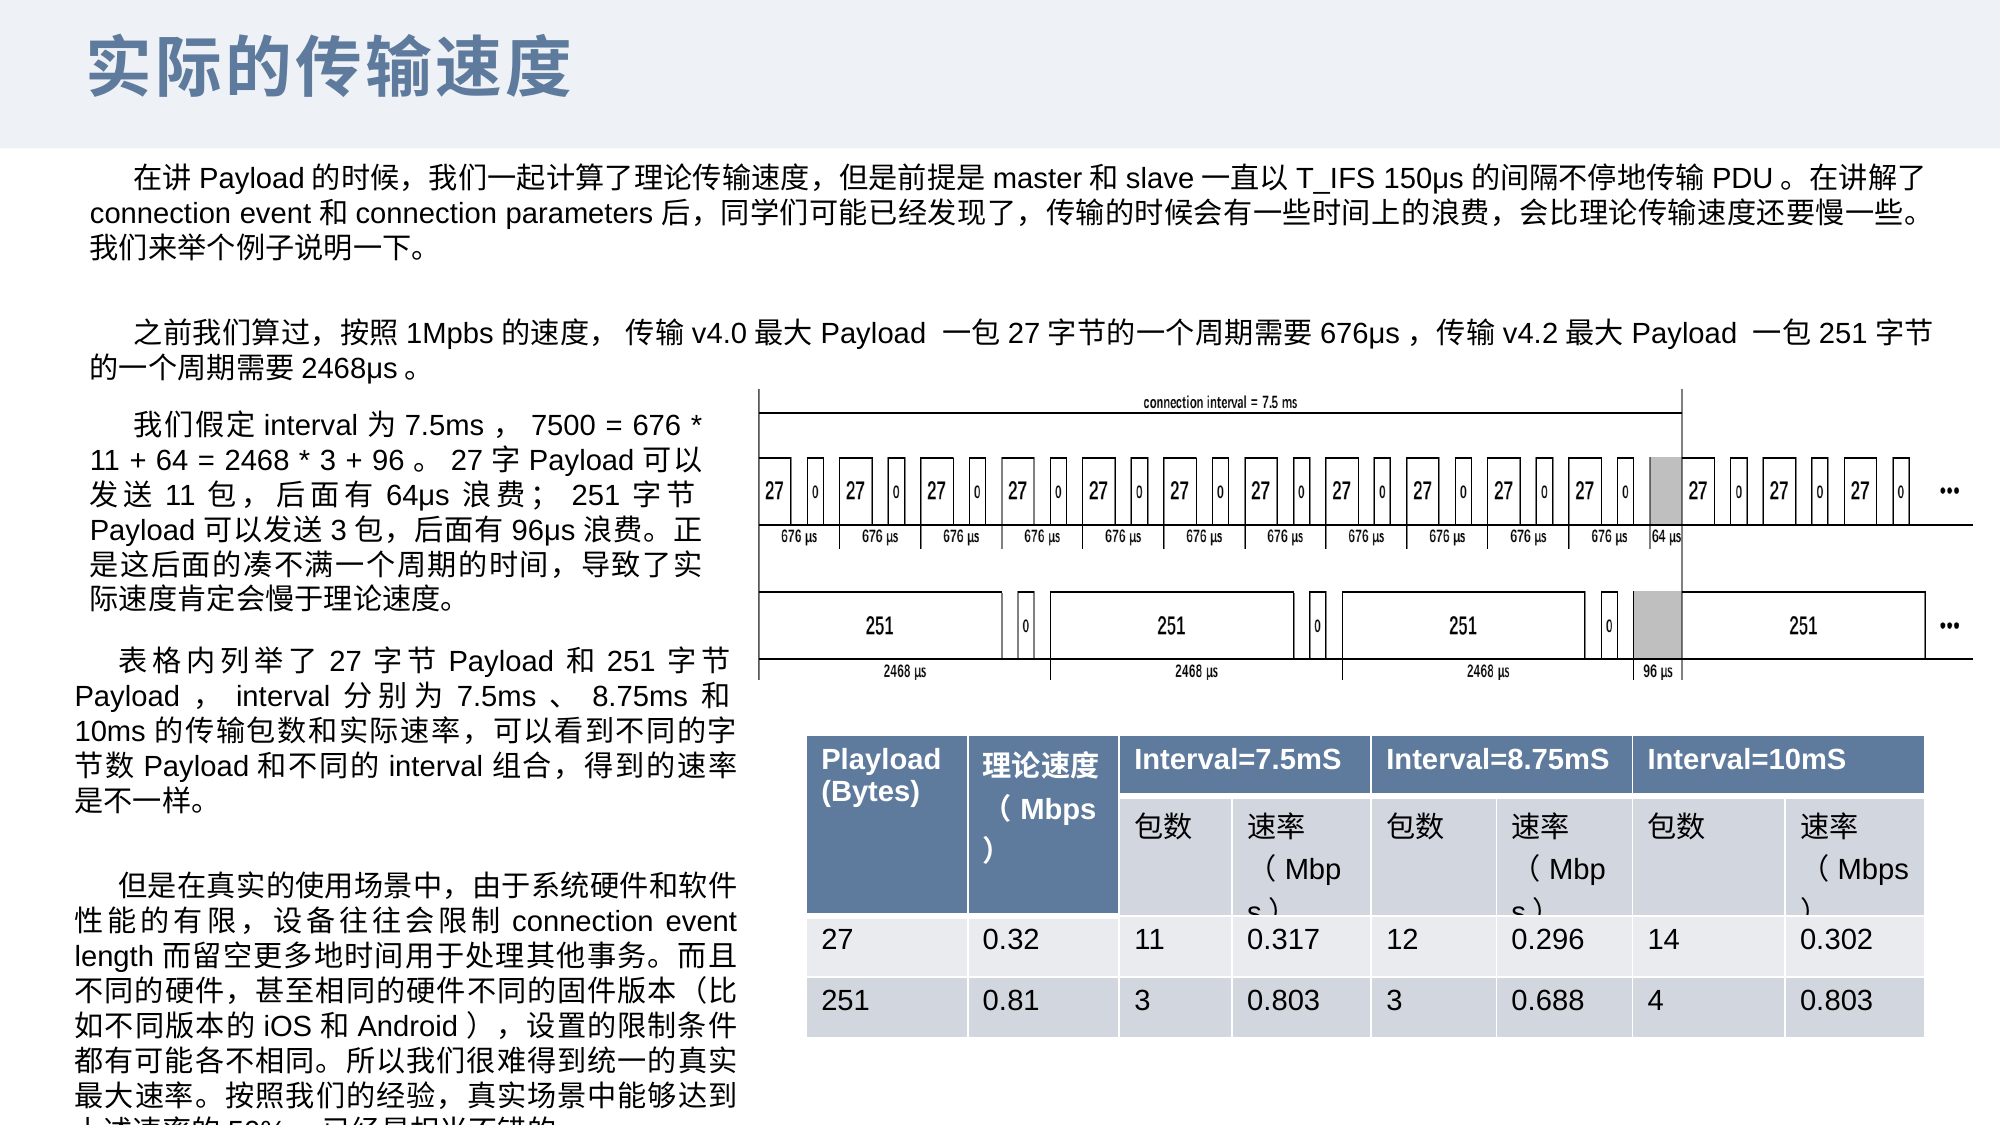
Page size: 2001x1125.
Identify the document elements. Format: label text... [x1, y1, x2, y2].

table_cell 包数 [1372, 799, 1496, 915]
table_cell 27 [807, 919, 967, 976]
text_box 我们假定interval为7.5ms，7500 = 676 * 11 + 64 = 2468 * 3 + 96。27字Payload可以发送11包，后面有64μs浪费；251字节Payload可以发送3包，后面有96μs浪费。正是这后面的凑不满一个周期的时间，导致了实际速度肯定会慢于理论速度。 [74, 398, 718, 624]
table_header Interval=10mS [1633, 736, 1924, 793]
text_box 在讲Payload的时候，我们一起计算了理论传输速度，但是前提是master和slave一直以T_IFS 150μs的间隔不停地传输PDU。在讲解了connection event和connection parameters后，同学们可能已经发现了，传输的时候会有一些时间上的浪费，会比理论传输速度还要慢一些。我们来举个例子说明一下。 之前我们算过，按照1Mpbs的速度， 传输v4.0最大Payload 一包27字节的一个周期需要676μs，传输v4.2最大Payload 一包251字节的一个周期需要2468μs。 [74, 152, 1949, 392]
table_cell 0.302 [1786, 917, 1924, 976]
text_box 表格内列举了27字节Payload和251字节Payload，interval分别为7.5ms、8.75ms和10ms的传输包数和实际速率，可以看到不同的字节数Payload和不同的interval组合，得到的速率是不一样。 但是在真实的使用场景中，由于系统硬件和软件性能的有限，设备往往会限制connection event length而留空更多地时间用于处理其他事务。而且不同的硬件，甚至相同的硬件不同的固件版本（比如不同版本的iOS和Android），设置的限制条件都有可能各不相同。所以我们很难得到统一的真实最大速率。按照我们的经验，真实场景中能够达到上述速率的50%，已经是相当不错的。 [59, 635, 753, 1125]
table_cell 0.688 [1497, 978, 1632, 1037]
table_cell 包数 [1633, 799, 1784, 915]
table_cell 251 [807, 978, 967, 1037]
table_cell 0.803 [1233, 978, 1370, 1037]
table_cell 0.803 [1786, 978, 1924, 1037]
table_header Interval=8.75mS [1372, 736, 1632, 793]
table_cell 0.81 [969, 978, 1118, 1037]
table_cell 包数 [1120, 799, 1231, 915]
table_header Playload (Bytes) [807, 736, 967, 913]
text_box 实际的传输速度 [75, 14, 1925, 115]
table_cell 3 [1120, 978, 1231, 1037]
table_cell 速率（Mbps） [1233, 799, 1370, 915]
table_cell 0.296 [1497, 917, 1632, 976]
table_header Interval=7.5mS [1120, 736, 1370, 793]
table_cell 11 [1120, 917, 1231, 976]
table_cell 4 [1633, 978, 1784, 1037]
text_box [0, 0, 2000, 149]
table_cell 速率（Mbps） [1497, 799, 1632, 915]
table_cell 速率（Mbps） [1786, 799, 1924, 915]
table_header 理论速度（Mbps） [969, 736, 1118, 913]
table_cell 3 [1372, 978, 1496, 1037]
table_cell 12 [1372, 917, 1496, 976]
table_cell 0.32 [969, 919, 1118, 976]
table_cell 14 [1633, 917, 1784, 976]
table_cell 0.317 [1233, 917, 1370, 976]
picture [758, 389, 1973, 680]
